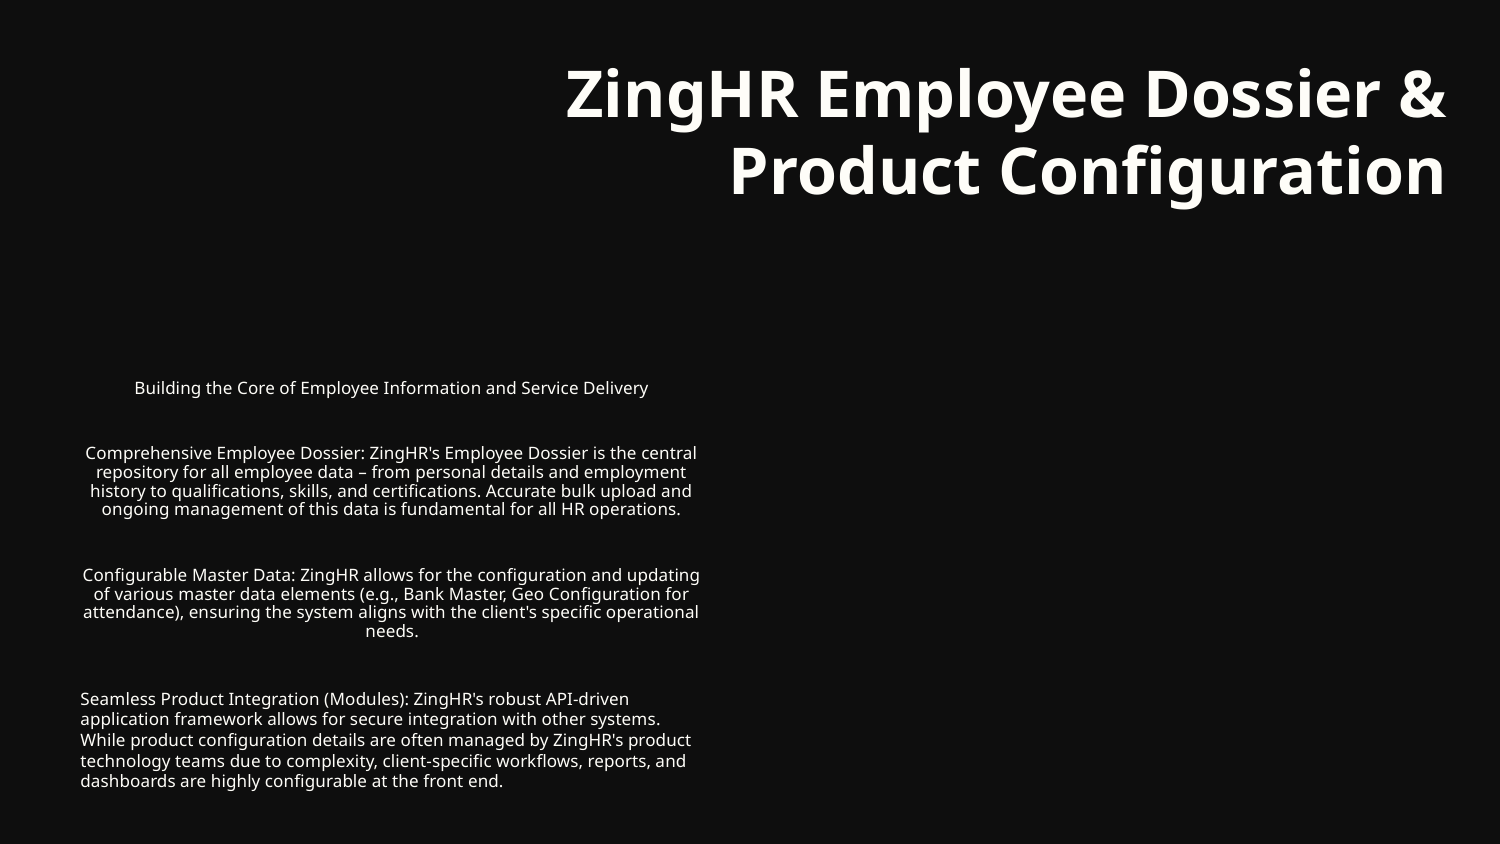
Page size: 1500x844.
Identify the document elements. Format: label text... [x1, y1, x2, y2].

subtitle Building the Core of Employee Information and Service Delivery Comprehensive Employee Dossier: ZingHR's Employee Dossier is the central repository for all employee data – from personal details and employment history to qualifications, skills, and certifications. Accurate bulk upload and ongoing management of this data is fundamental for all HR operations. Configurable Master Data: ZingHR allows for the configuration and updating of various master data elements (e.g., Bank Master, Geo Configuration for attendance), ensuring the system aligns with the client's specific operational needs. Seamless Product Integration (Modules): ZingHR's robust API-driven application framework allows for secure integration with other systems. While product configuration details are often managed by ZingHR's product technology teams due to complexity, client-specific workflows, reports, and dashboards are highly configurable at the front end. [37, 362, 719, 807]
title ZingHR Employee Dossier & Product Configuration [500, 37, 1463, 377]
